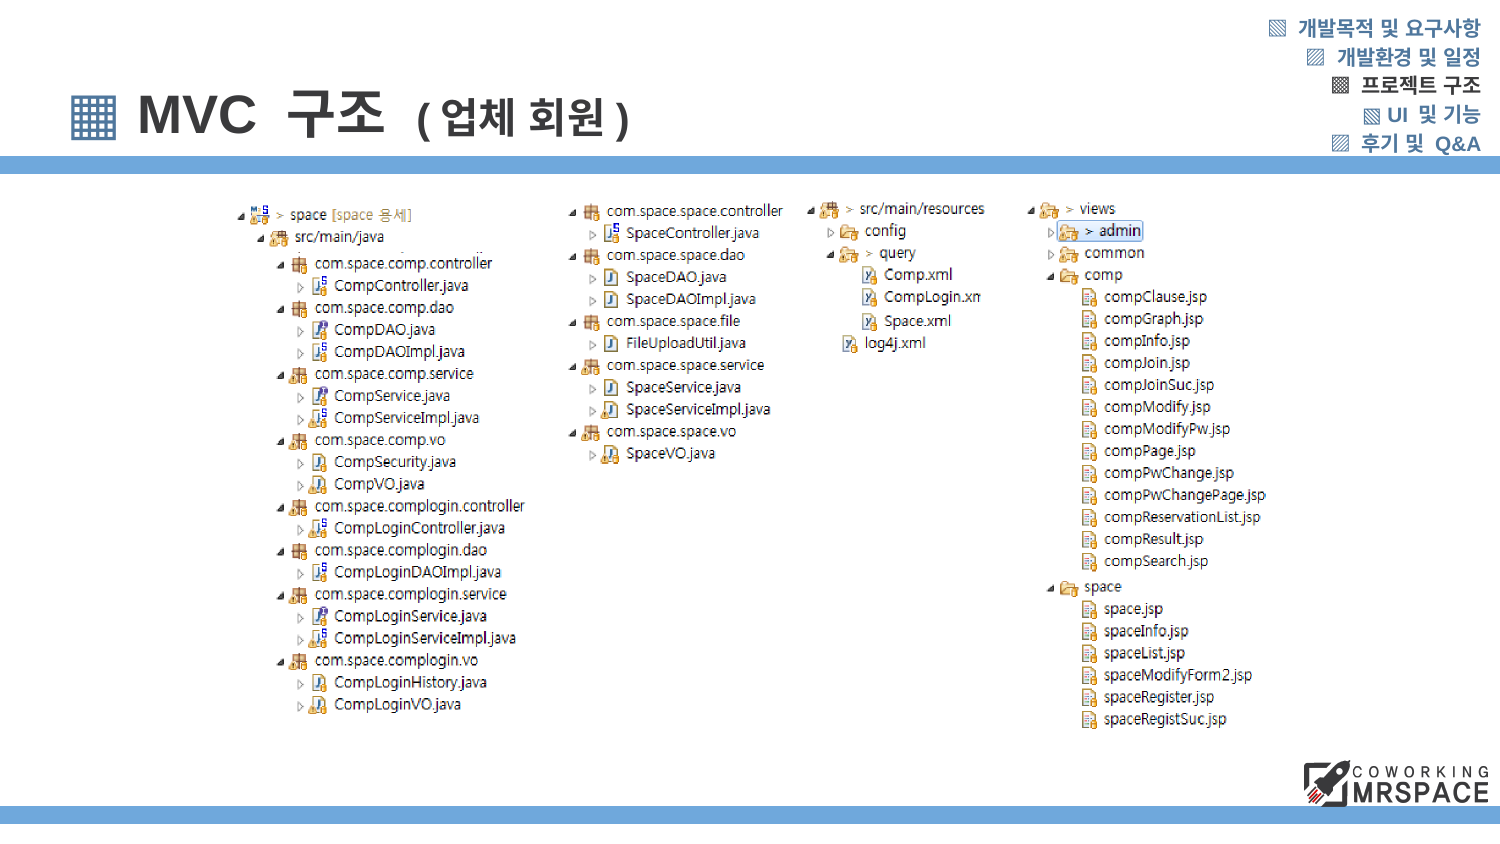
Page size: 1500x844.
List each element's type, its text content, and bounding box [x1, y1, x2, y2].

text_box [0, 760, 1500, 824]
picture [227, 198, 1278, 736]
text_box [0, 157, 1500, 174]
title ▦ MVC 구조 (업체 회원) [51, 60, 999, 155]
text_box ▧ 개발목적 및 요구사항 ▨ 개발환경 및 일정 ▩ 프로젝트 구조 ▧ UI 및 기능 ▨ 후기 및 Q&A [999, 0, 1497, 167]
